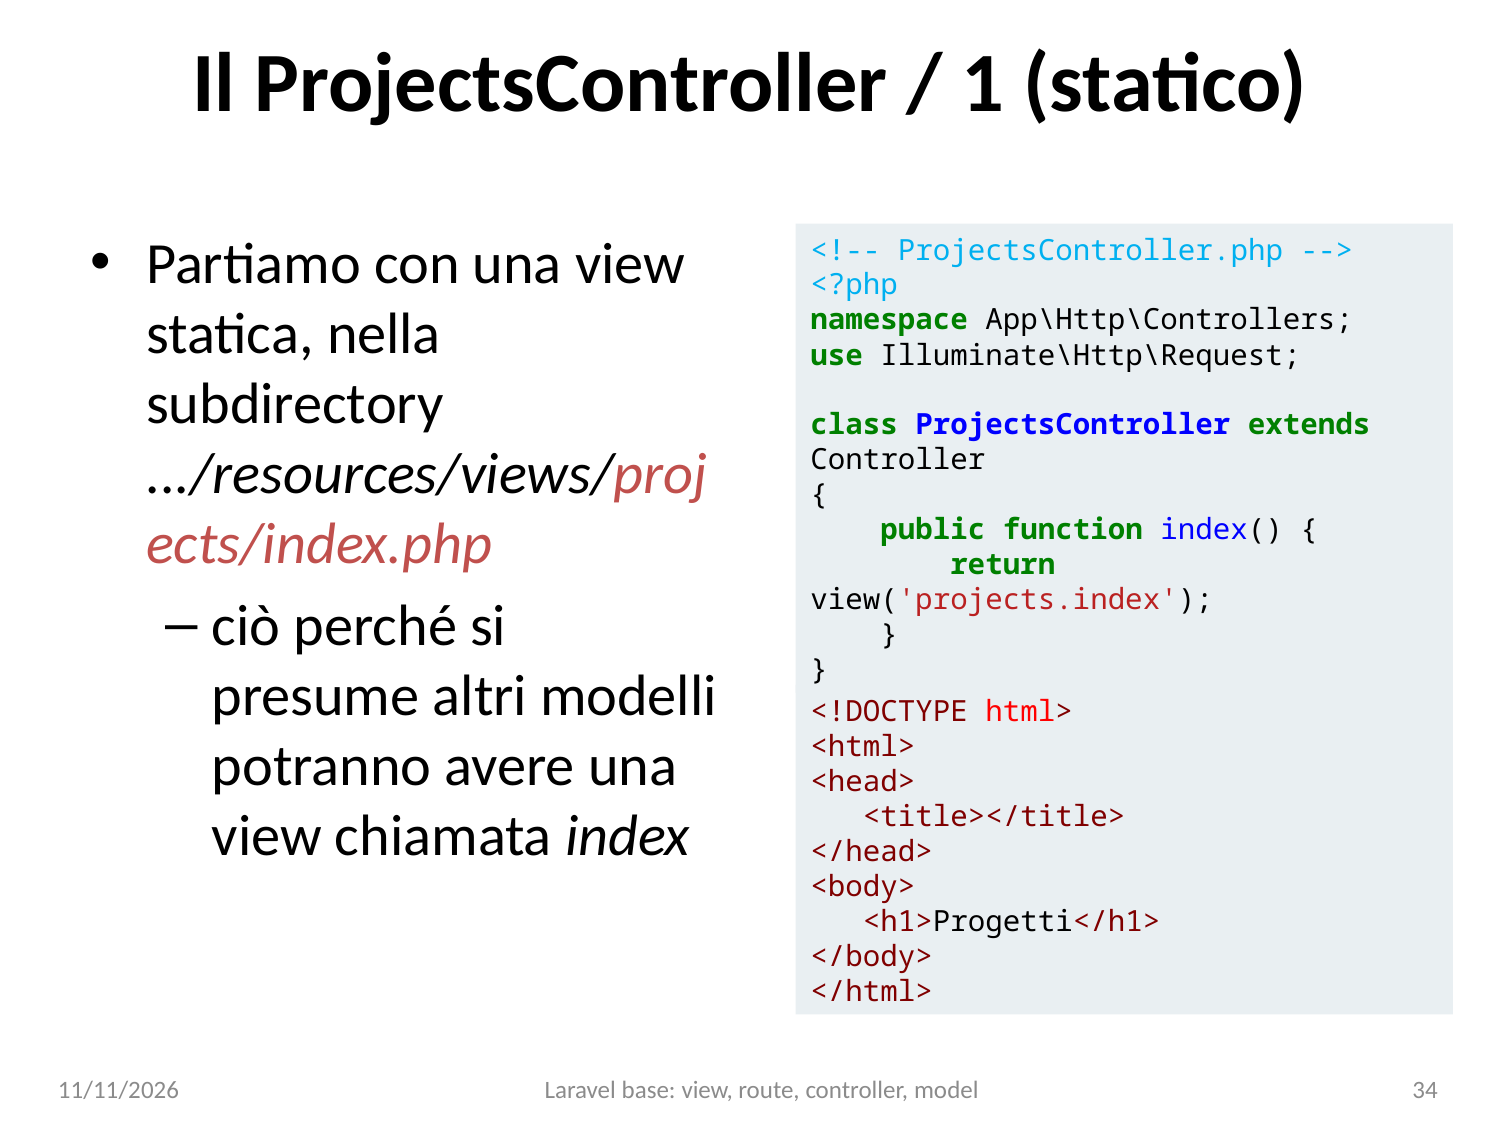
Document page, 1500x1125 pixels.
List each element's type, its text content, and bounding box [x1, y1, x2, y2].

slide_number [42, 1058, 393, 1119]
text_box <!DOCTYPE html> <html> <head> <title></title> </head> <body> <h1>Progetti</h1> </body> </html> [795, 684, 1453, 1015]
footer Laravel base: view, route, controller, model [524, 1058, 1000, 1119]
title Il ProjectsController / 1 (statico) [75, 19, 1425, 137]
text_box <!-- ProjectsController.php --> <?php namespace App\Http\Controllers; use Illuminate\Http\Request; class ProjectsController extends Controller { public function index() { return view('projects.index'); } } [795, 223, 1453, 684]
list Partiamo con una view statica, nella subdirectory .../resources/views/projects/index.php ciò perché si presume altri modelli potranno avere una view chiamata index [75, 217, 740, 943]
slide_number 34 [1103, 1058, 1453, 1119]
